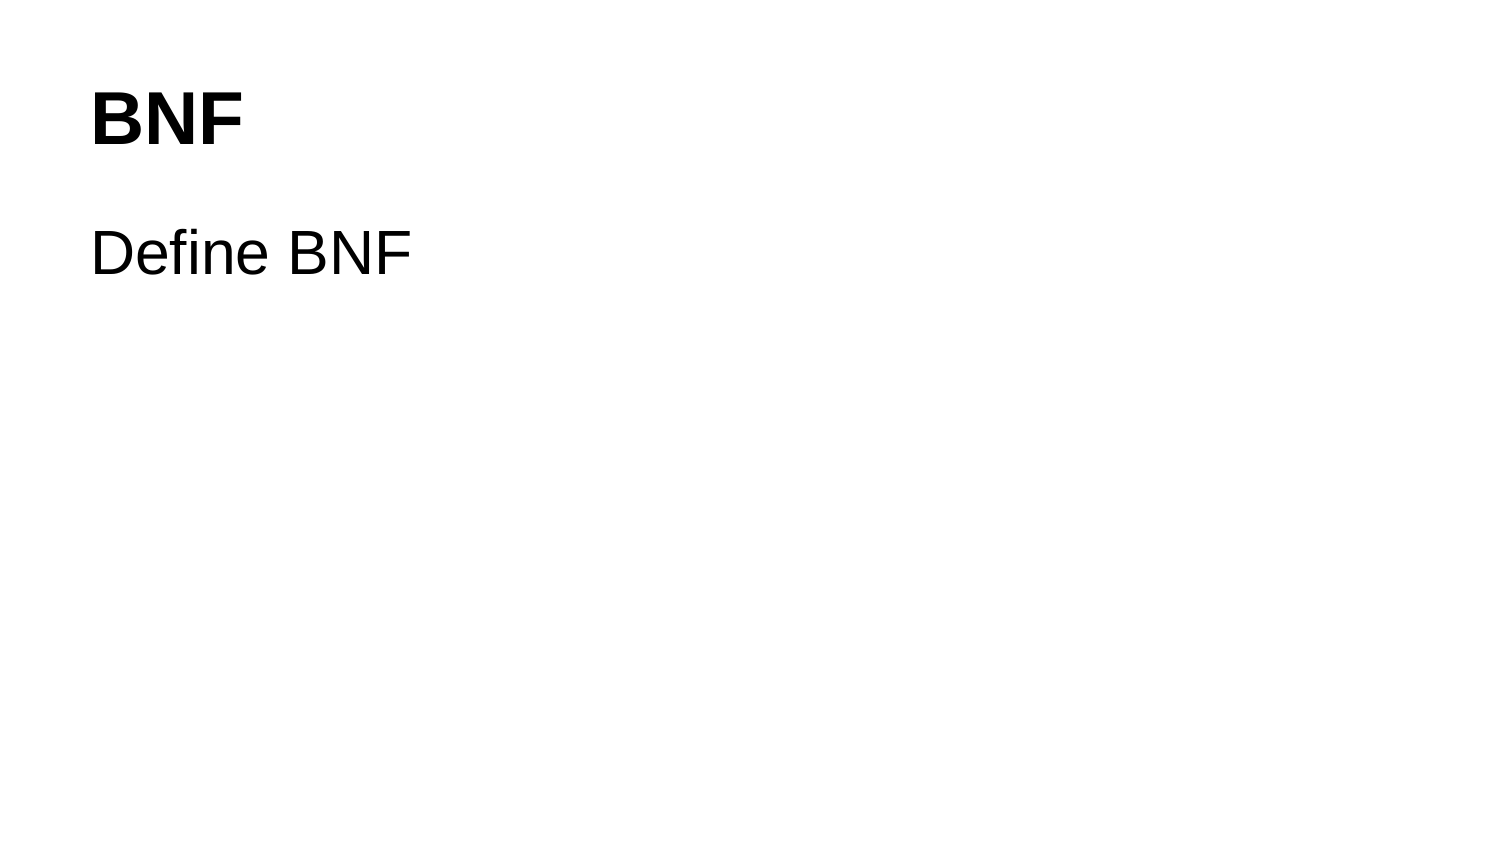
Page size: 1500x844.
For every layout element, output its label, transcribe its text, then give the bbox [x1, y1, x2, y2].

title BNF [75, 33, 1425, 175]
list Define BNF [75, 196, 1425, 808]
